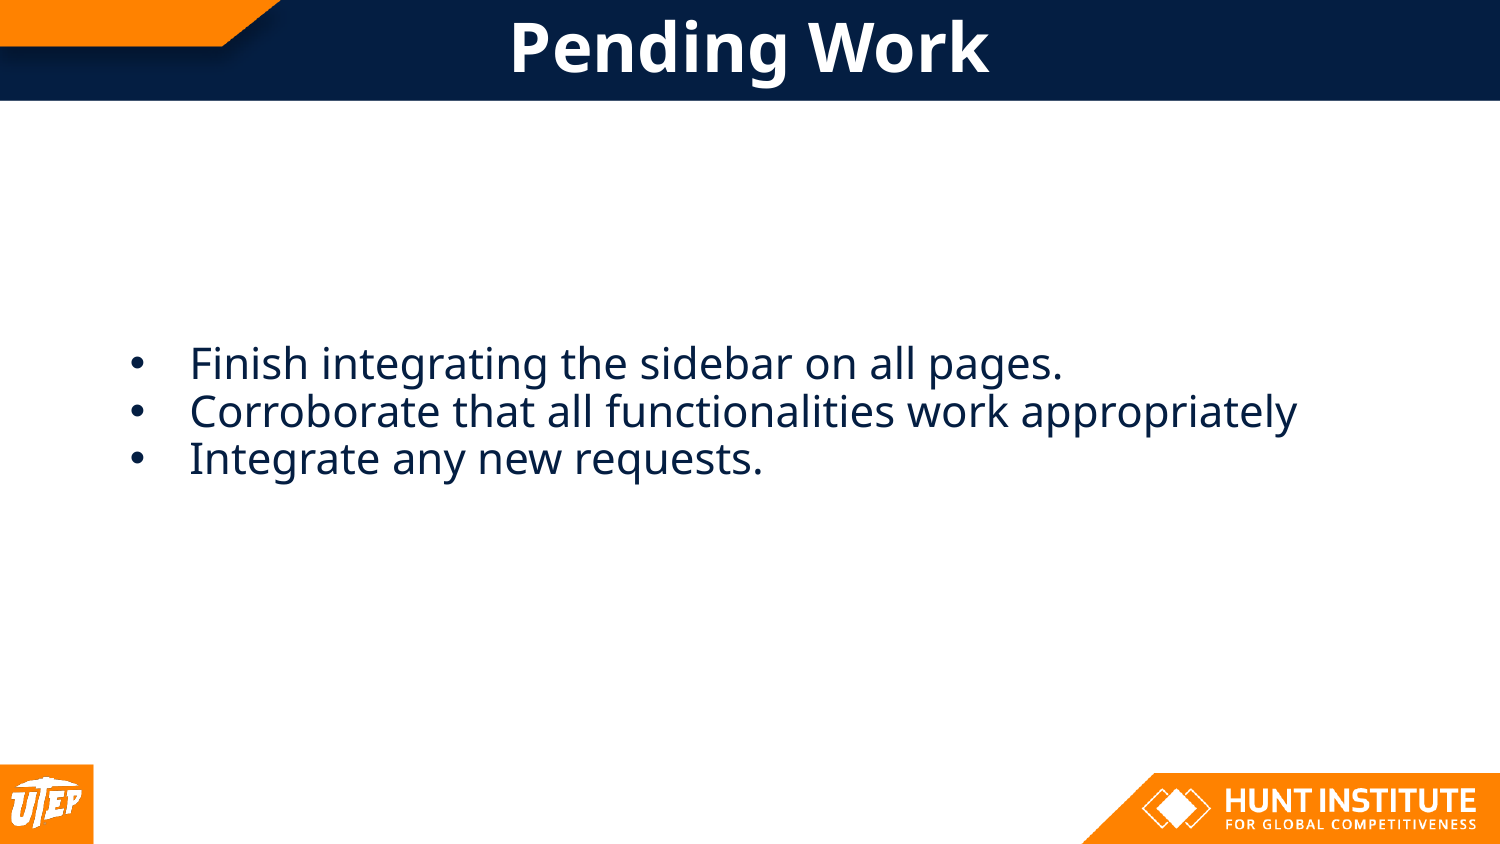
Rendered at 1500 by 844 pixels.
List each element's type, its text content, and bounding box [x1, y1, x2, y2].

title Pending Work [103, 0, 1397, 102]
list Finish integrating the sidebar on all pages. Corroborate that all functionalities work appropriately Integrate any new requests. [103, 139, 1397, 755]
picture [0, 0, 1500, 844]
